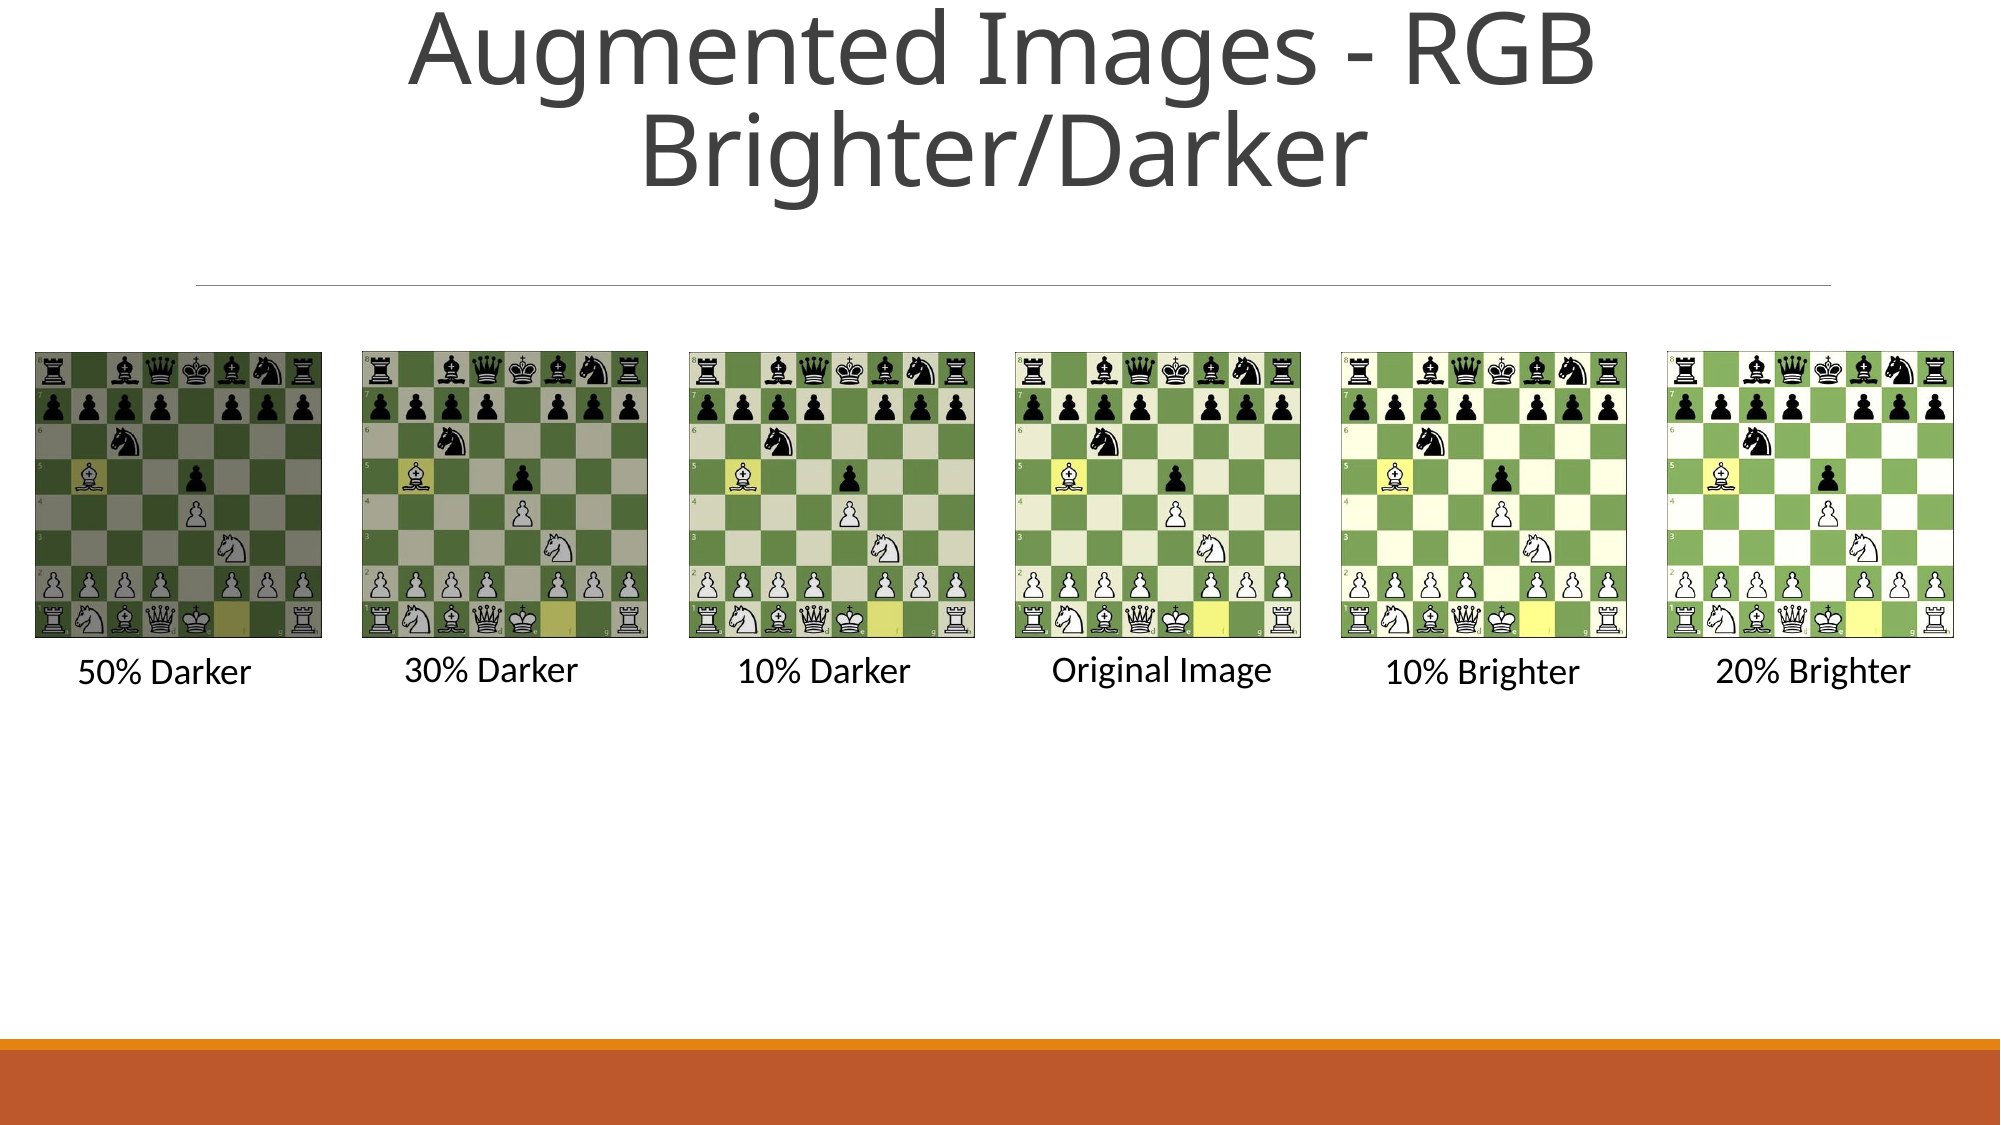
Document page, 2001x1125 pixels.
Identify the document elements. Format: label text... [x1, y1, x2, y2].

picture [1341, 352, 1627, 638]
picture [362, 351, 649, 638]
picture [688, 352, 975, 638]
title Augmented Images - RGB Brighter/Darker [178, 0, 1829, 215]
text_box 50% Darker [62, 647, 267, 700]
text_box 20% Brighter [1700, 646, 1927, 699]
text_box Original Image [1037, 647, 1288, 697]
picture [35, 352, 322, 639]
text_box 10% Darker [721, 647, 927, 699]
text_box 10% Brighter [1369, 647, 1596, 700]
picture [1667, 351, 1955, 639]
picture [1015, 352, 1301, 638]
text_box 30% Darker [389, 646, 594, 697]
